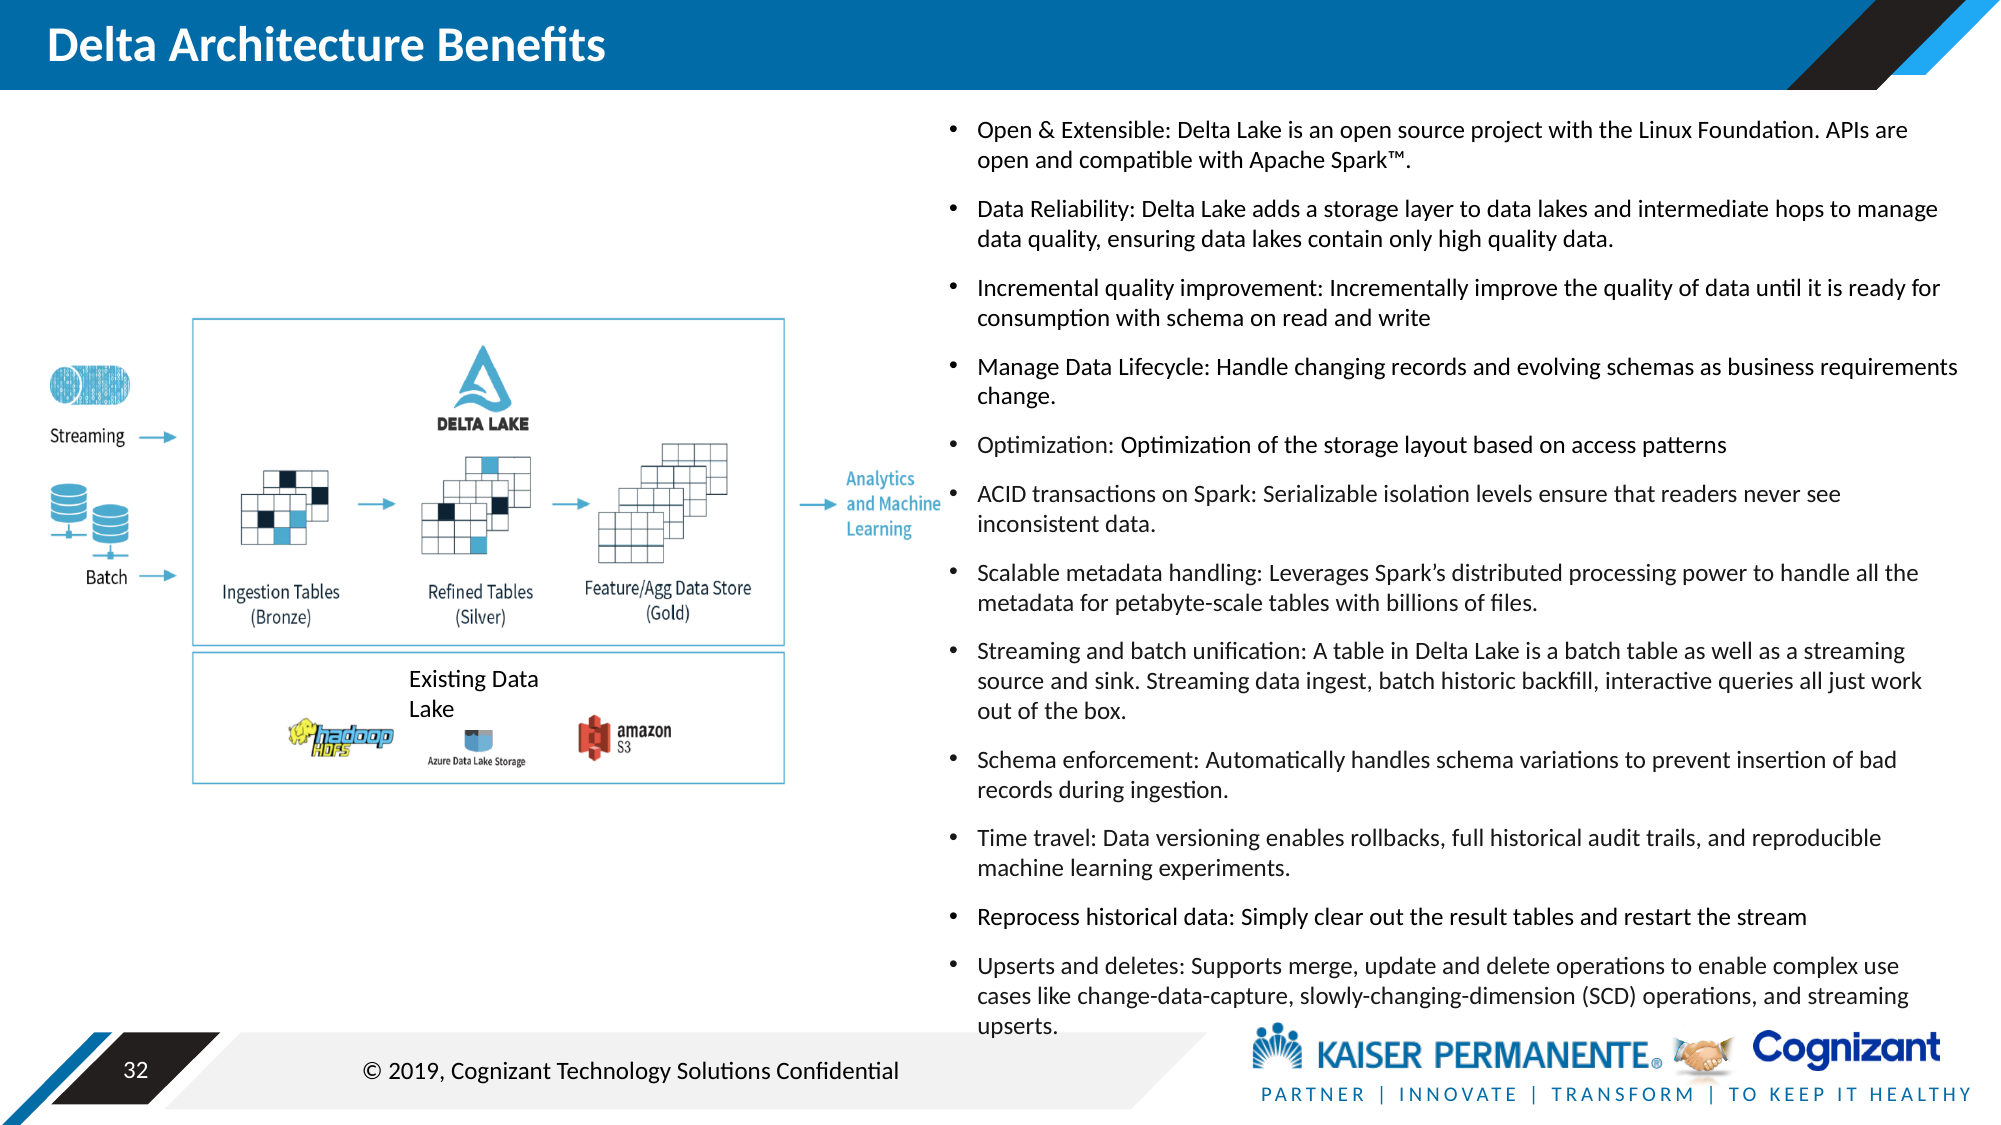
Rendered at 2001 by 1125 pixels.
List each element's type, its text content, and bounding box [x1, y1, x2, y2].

text_box Open & Extensible: Delta Lake is an open source project with the Linux Foundation. APIs are open and compatible with Apache Spark™. Data Reliability: Delta Lake adds a storage layer to data lakes and intermediate hops to manage data quality, ensuring data lakes contain only high quality data. Incremental quality improvement: Incrementally improve the quality of data until it is ready for consumption with schema on read and write Manage Data Lifecycle: Handle changing records and evolving schemas as business requirements change. Optimization: Optimization of the storage layout based on access patterns ACID transactions on Spark: Serializable isolation levels ensure that readers never see inconsistent data. Scalable metadata handling: Leverages Spark’s distributed processing power to handle all the metadata for petabyte-scale tables with billions of files. Streaming and batch unification: A table in Delta Lake is a batch table as well as a streaming source and sink. Streaming data ingest, batch historic backfill, interactive queries all just work out of the box. Schema enforcement: Automatically handles schema variations to prevent insertion of bad records during ingestion. Time travel: Data versioning enables rollbacks, full historical audit trails, and reproducible machine learning experiments. Reprocess historical data: Simply clear out the result tables and restart the stream Upserts and deletes: Supports merge, update and delete operations to enable complex use cases like change-data-capture, slowly-changing-dimension (SCD) operations, and streaming upserts. [934, 106, 1975, 1047]
title Delta Architecture Benefits [32, 0, 1793, 90]
picture [1753, 1047, 1940, 1071]
picture [1665, 1047, 1740, 1093]
picture [1251, 1047, 1664, 1069]
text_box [18, 292, 987, 813]
